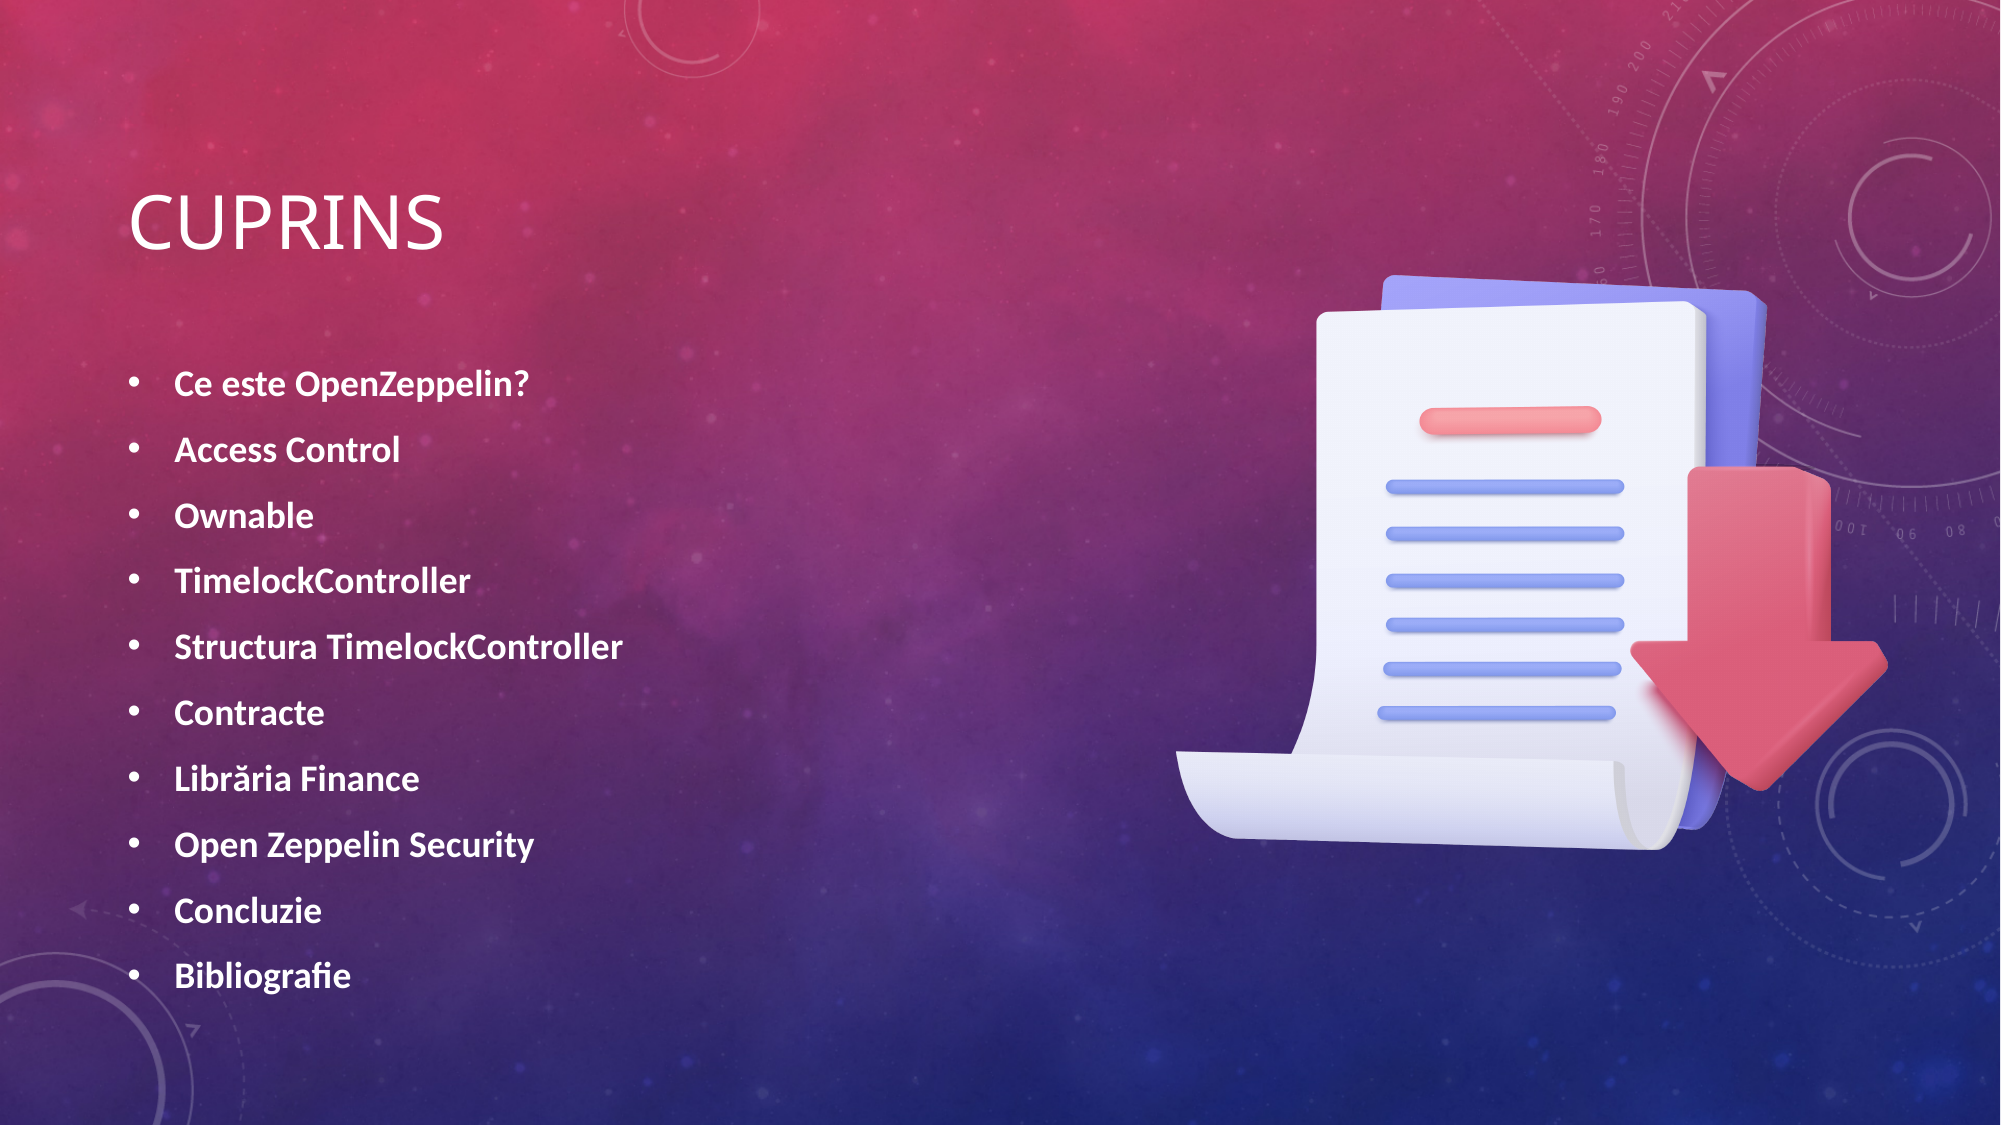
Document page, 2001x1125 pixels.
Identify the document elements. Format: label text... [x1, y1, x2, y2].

title Cuprins [112, 99, 1775, 339]
list Ce este OpenZeppelin? Access Control Ownable TimelockController Structura TimelockController Contracte Librăria Finance Open Zeppelin Security Concluzie Bibliografie [112, 351, 1775, 1005]
picture [0, 0, 2001, 1125]
